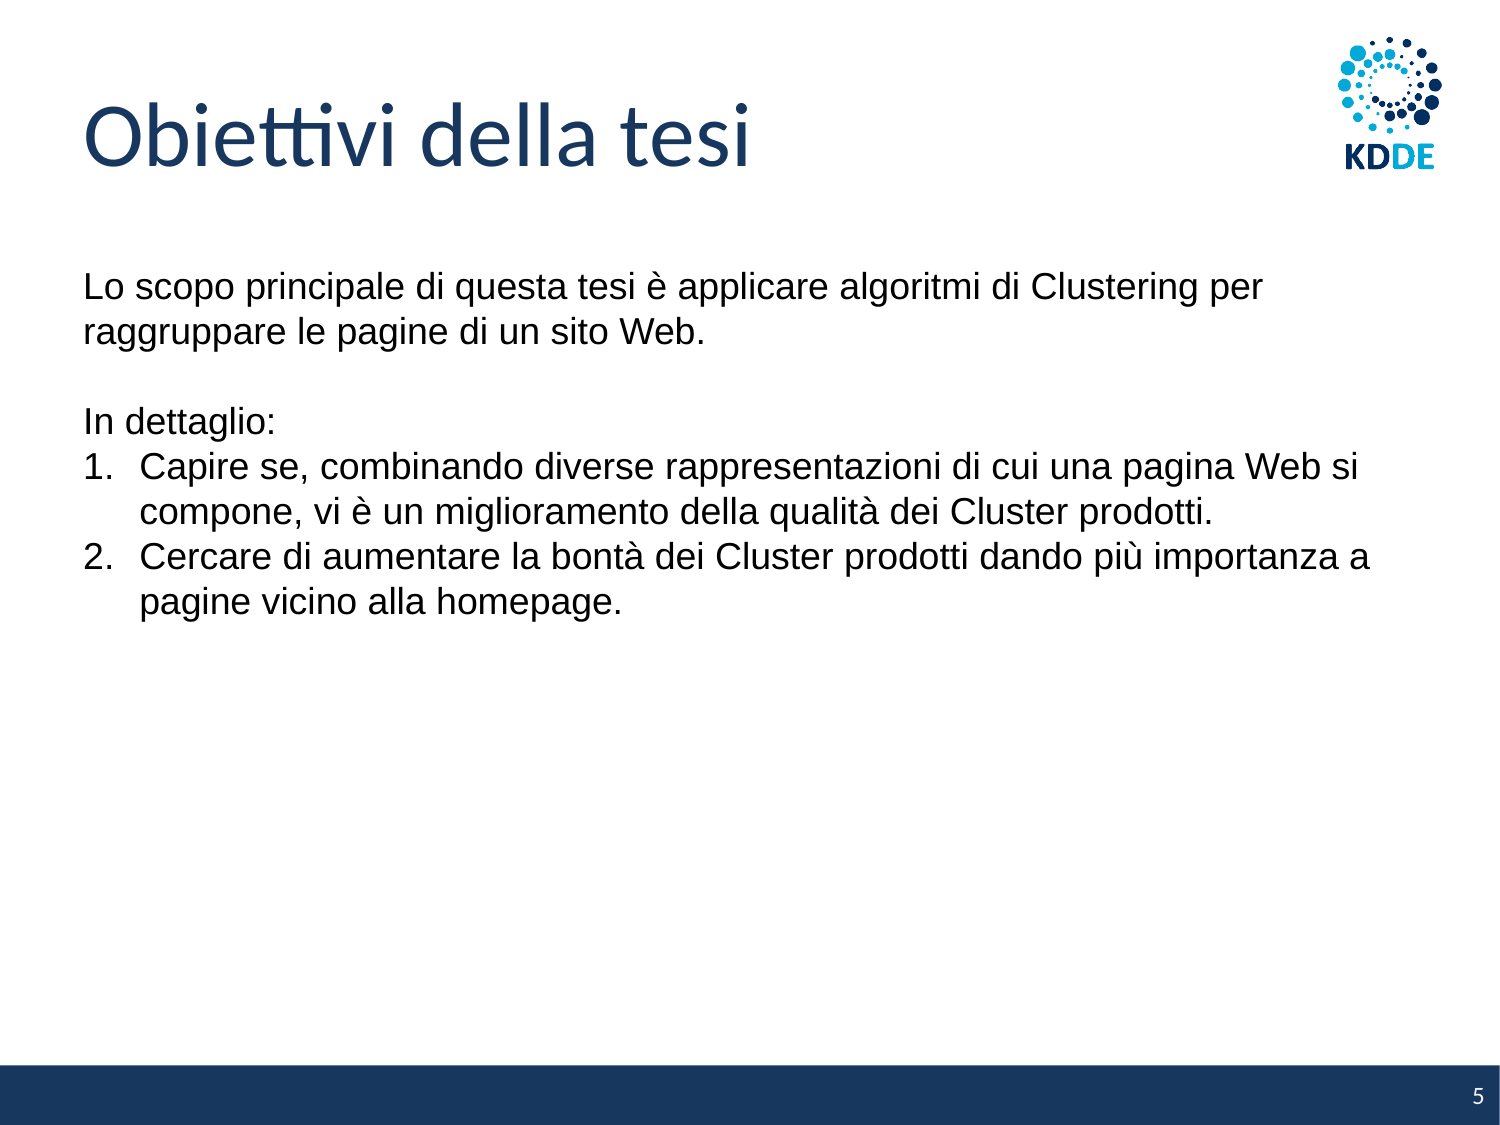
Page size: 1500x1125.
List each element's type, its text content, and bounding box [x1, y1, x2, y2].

picture [1337, 36, 1443, 171]
text_box Lo scopo principale di questa tesi è applicare algoritmi di Clustering per raggruppare le pagine di un sito Web. In dettaglio: Capire se, combinando diverse rappresentazioni di cui una pagina Web si compone, vi è un miglioramento della qualità dei Cluster prodotti. Cercare di aumentare la bontà dei Cluster prodotti dando più importanza a pagine vicino alla homepage. [68, 254, 1429, 947]
text_box Obiettivi della tesi [68, 36, 1252, 223]
text_box 5 [1149, 1065, 1500, 1125]
